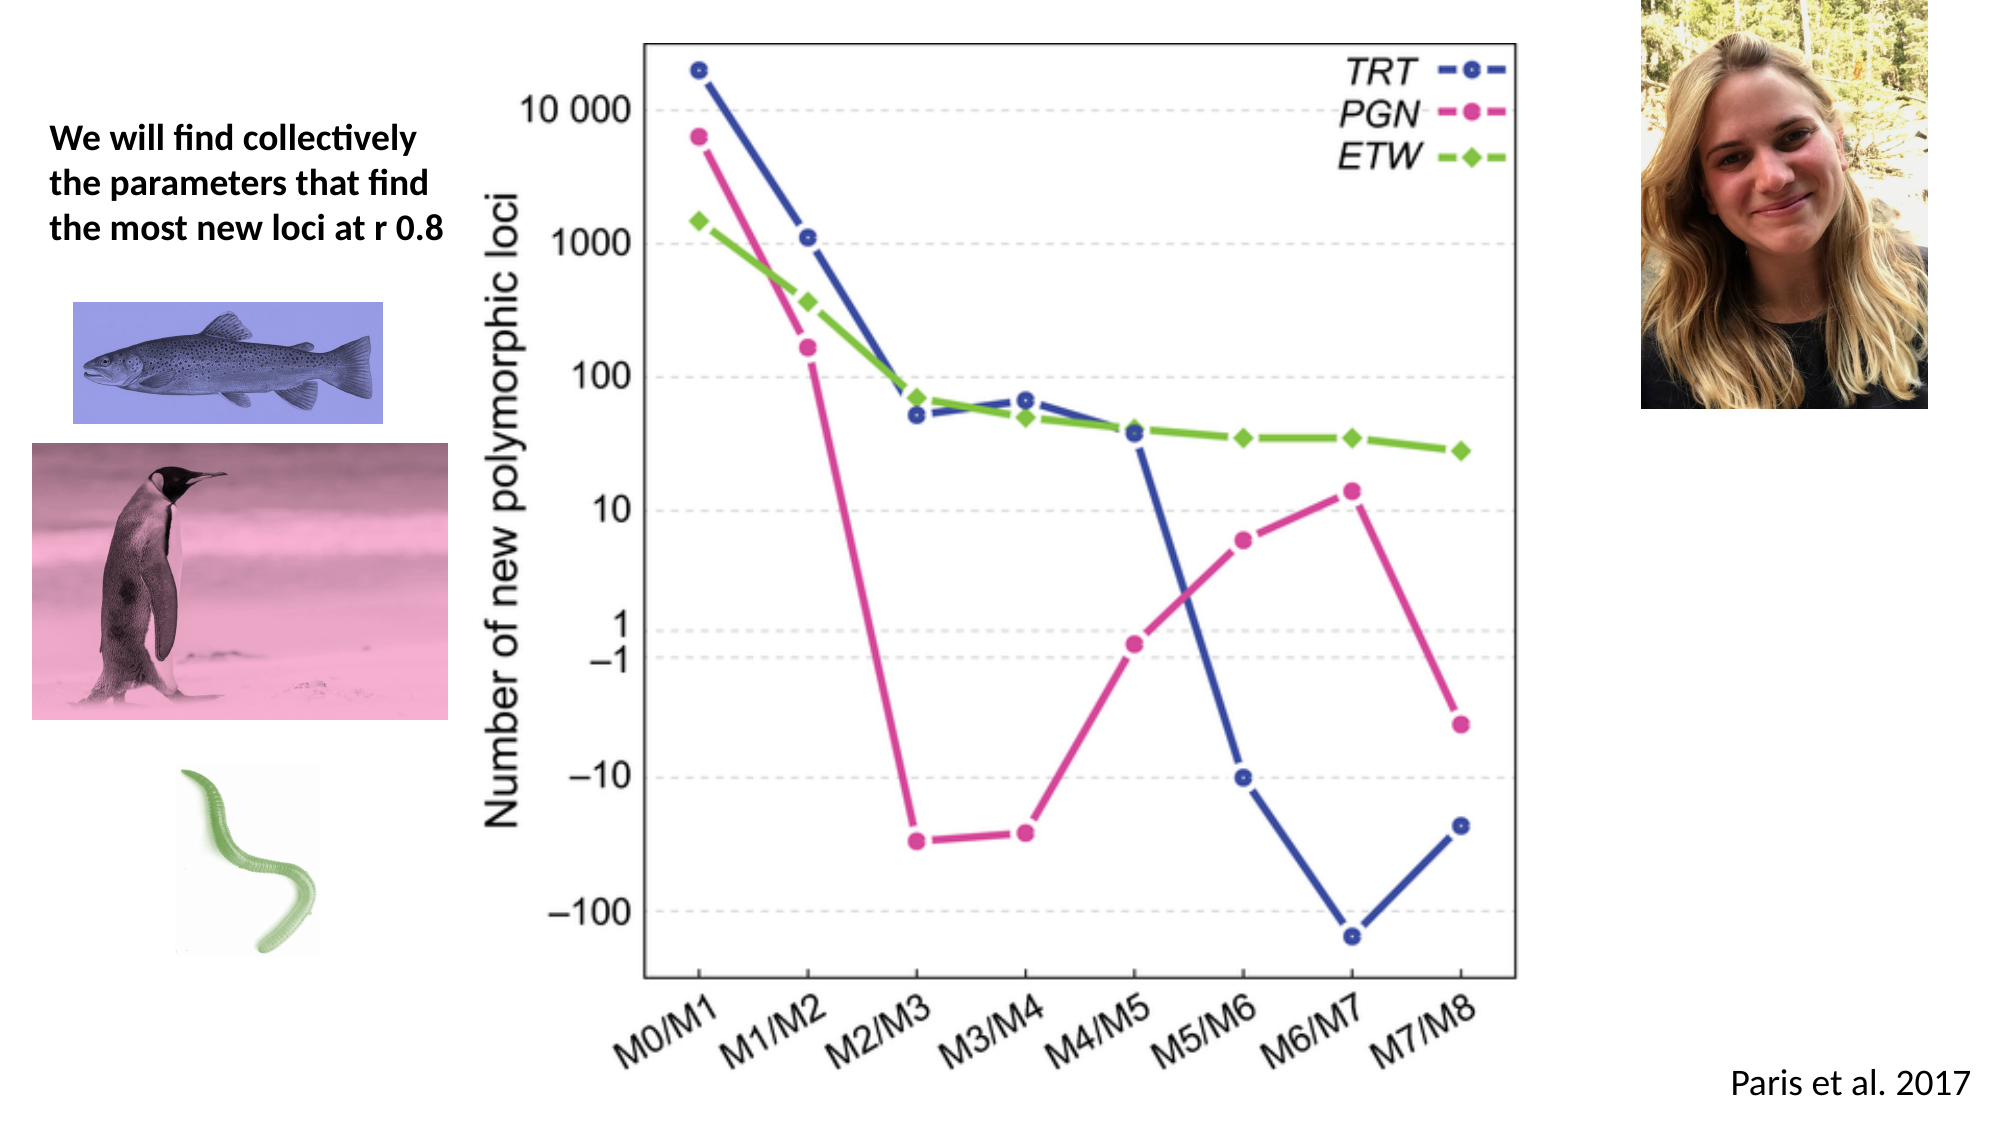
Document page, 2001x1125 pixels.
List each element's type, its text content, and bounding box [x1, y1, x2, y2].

picture [175, 764, 319, 957]
text_box We will find collectively the parameters that find the most new loci at r 0.8 [34, 105, 460, 301]
text_box Paris et al. 2017 [1715, 1050, 1987, 1111]
picture [479, 43, 1521, 1082]
picture [32, 443, 448, 720]
picture [1641, 0, 1928, 409]
picture [73, 302, 383, 424]
